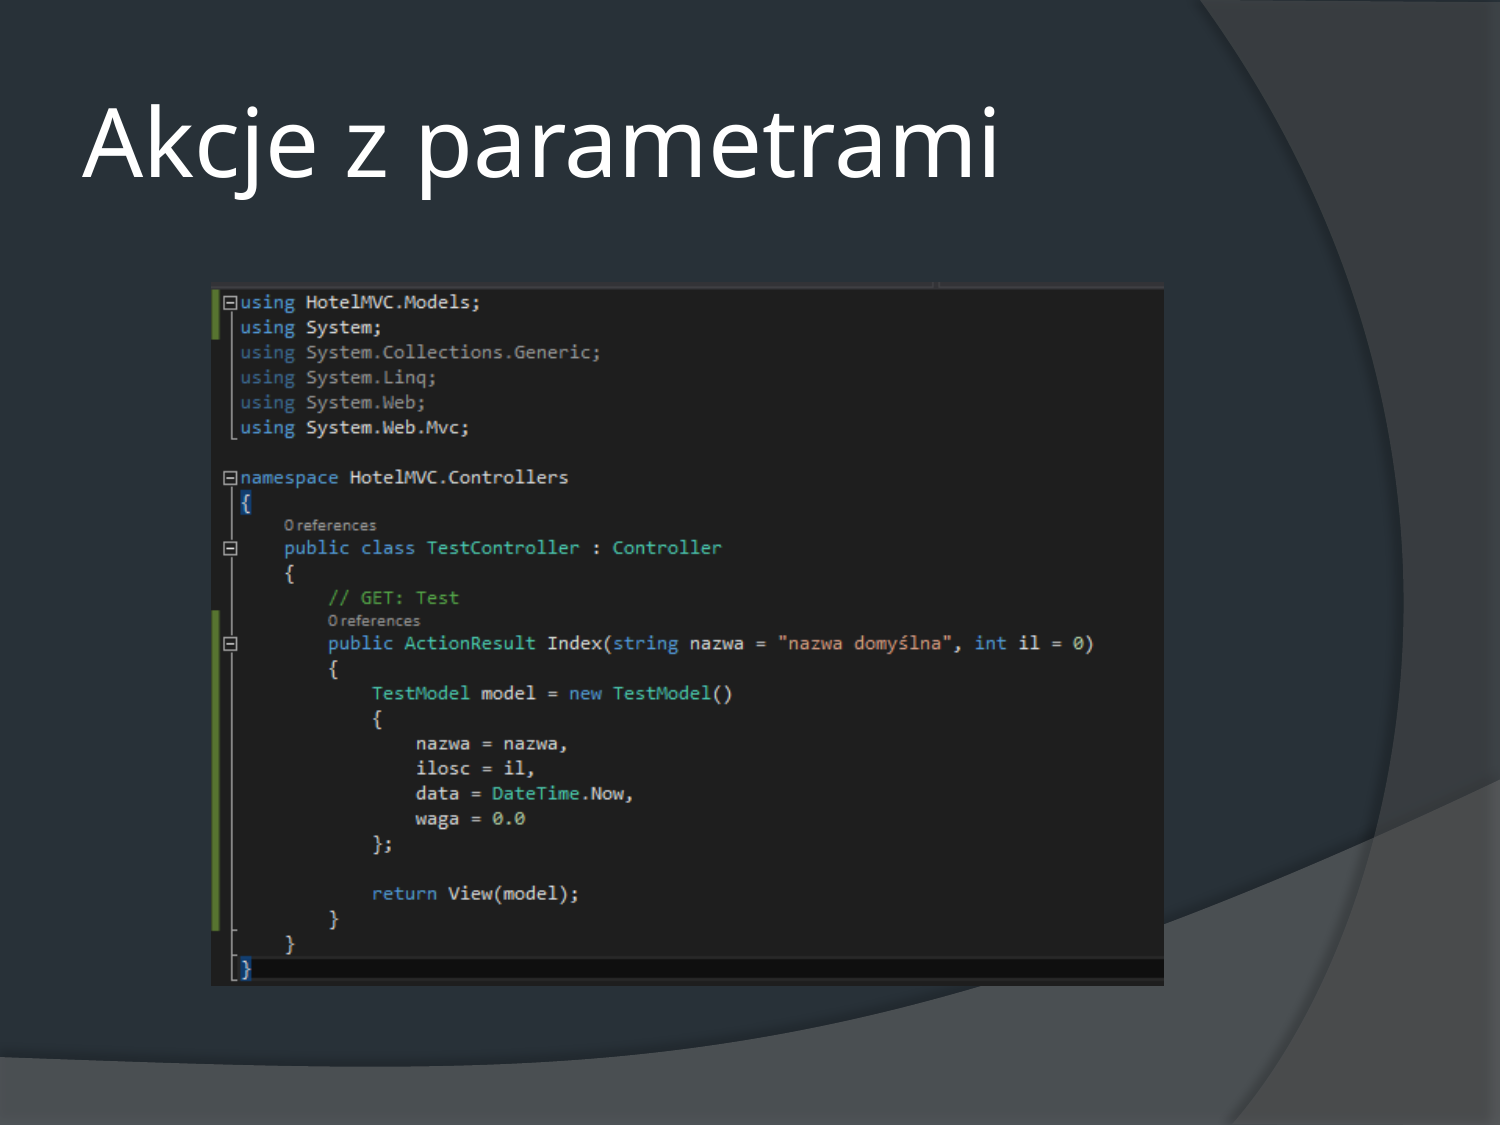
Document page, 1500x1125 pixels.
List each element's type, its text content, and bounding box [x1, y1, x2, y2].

title Akcje z parametrami [75, 45, 1300, 233]
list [211, 281, 1164, 986]
